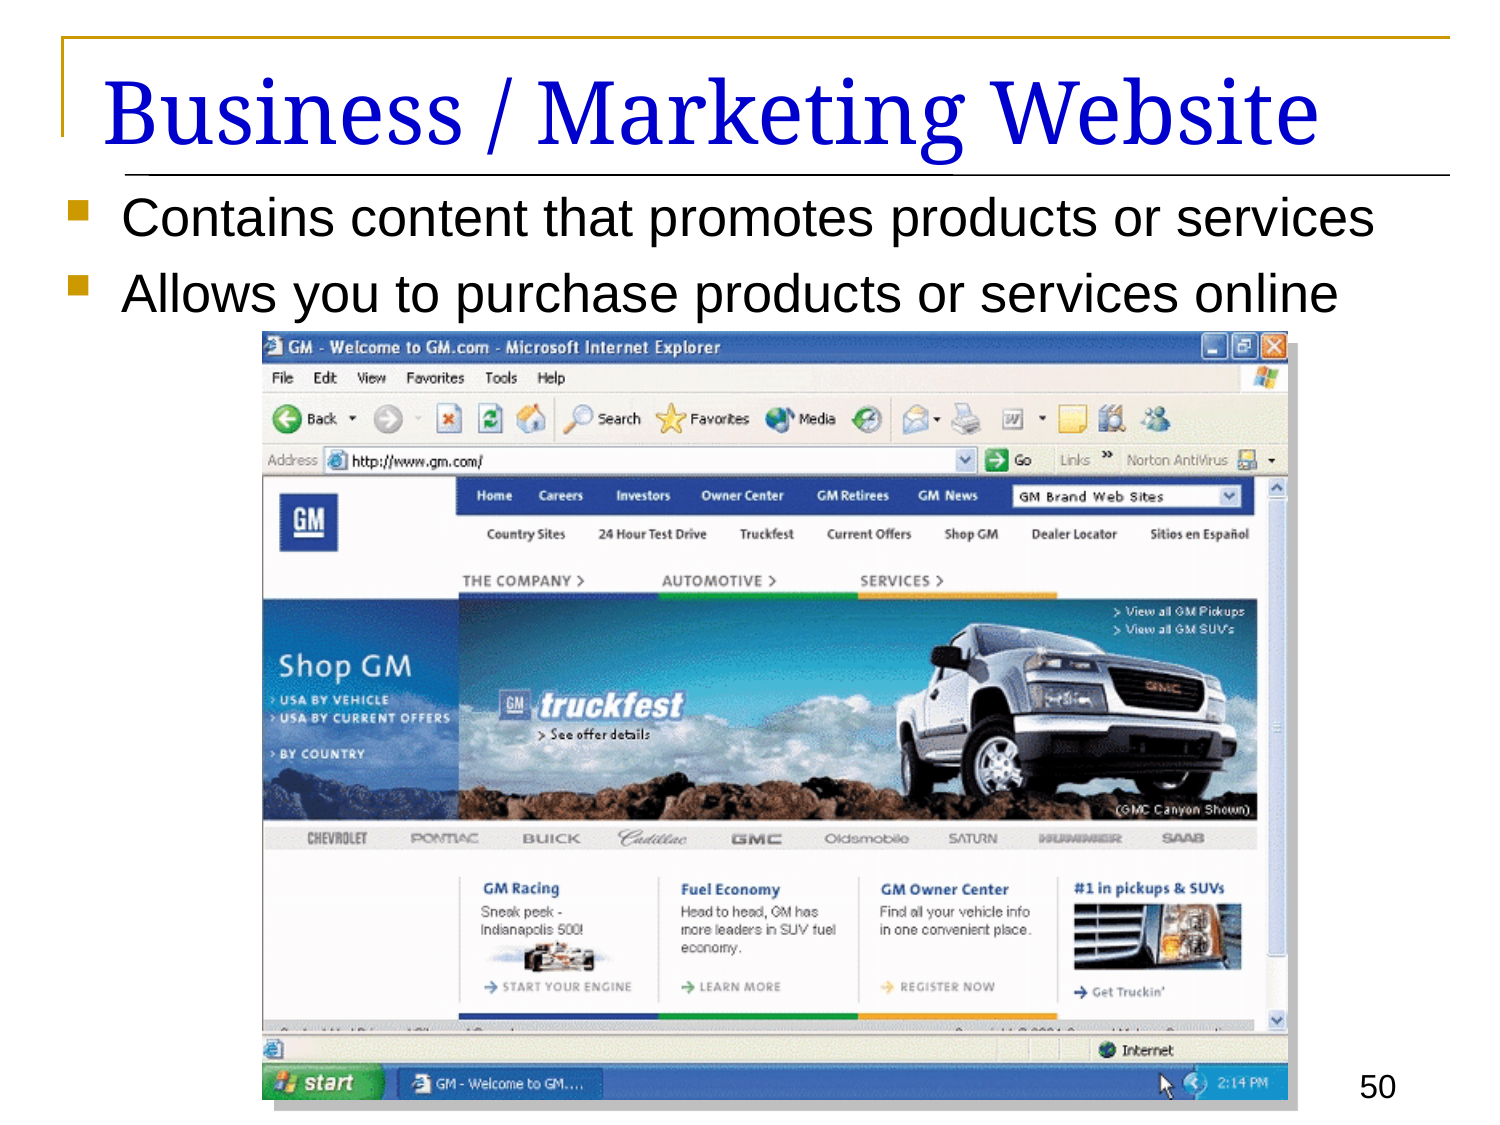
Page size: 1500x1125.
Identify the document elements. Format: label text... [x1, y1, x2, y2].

list Contains content that promotes products or services Allows you to purchase products or services online [49, 174, 1451, 501]
picture [262, 330, 1288, 1101]
title Business / Marketing Website [87, 49, 1451, 163]
